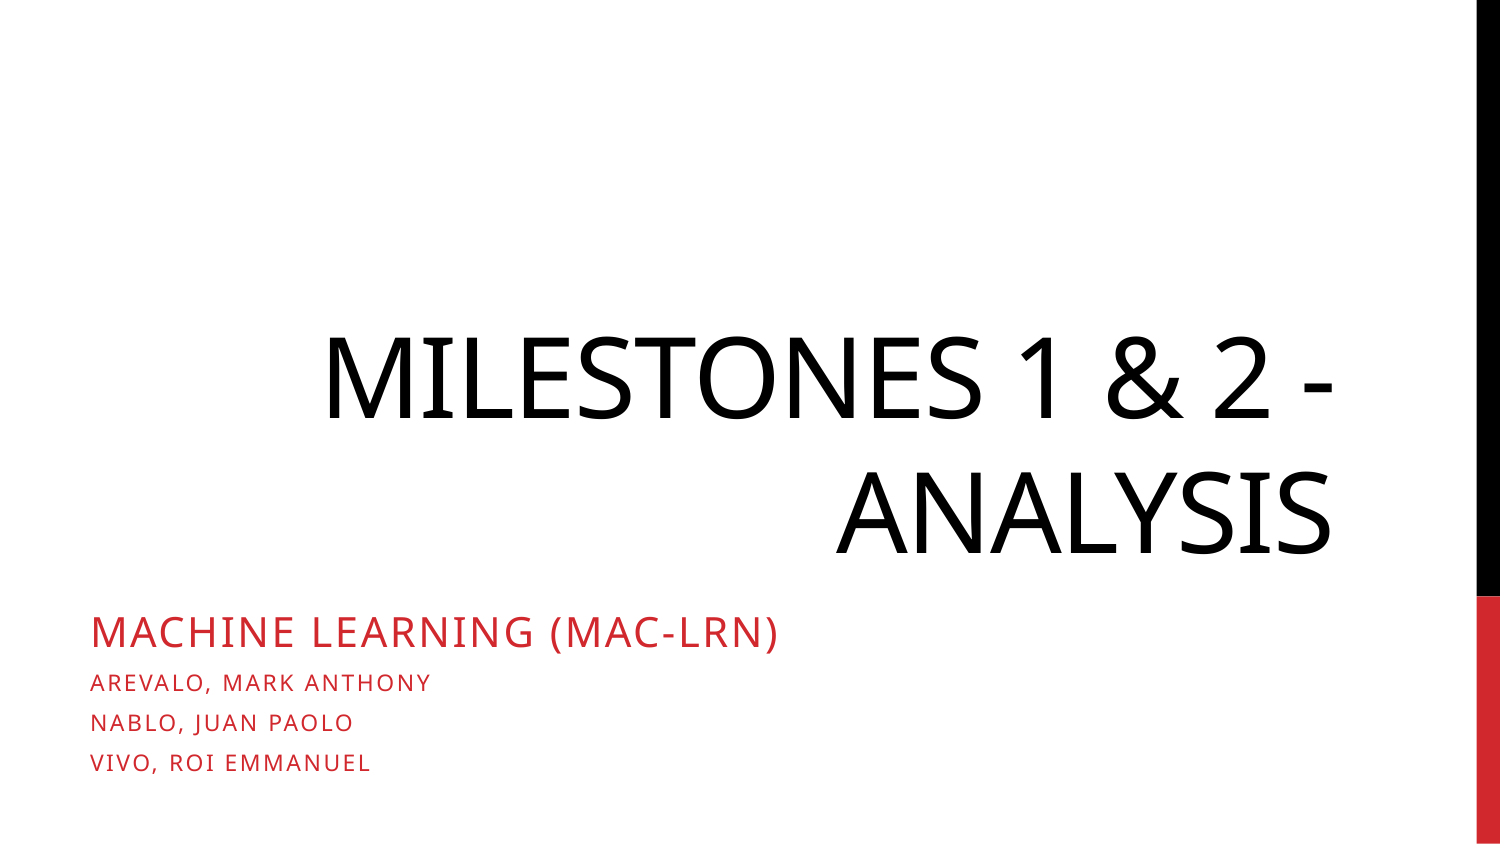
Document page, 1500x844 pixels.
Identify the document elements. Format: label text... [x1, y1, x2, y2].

title Milestones 1 & 2 - Analysis [75, 28, 1350, 591]
subtitle Machine Learning (MAC-LRN) Arevalo, Mark Anthony Nablo, Juan Paolo Vivo, Roi Emmanuel [75, 590, 1200, 704]
